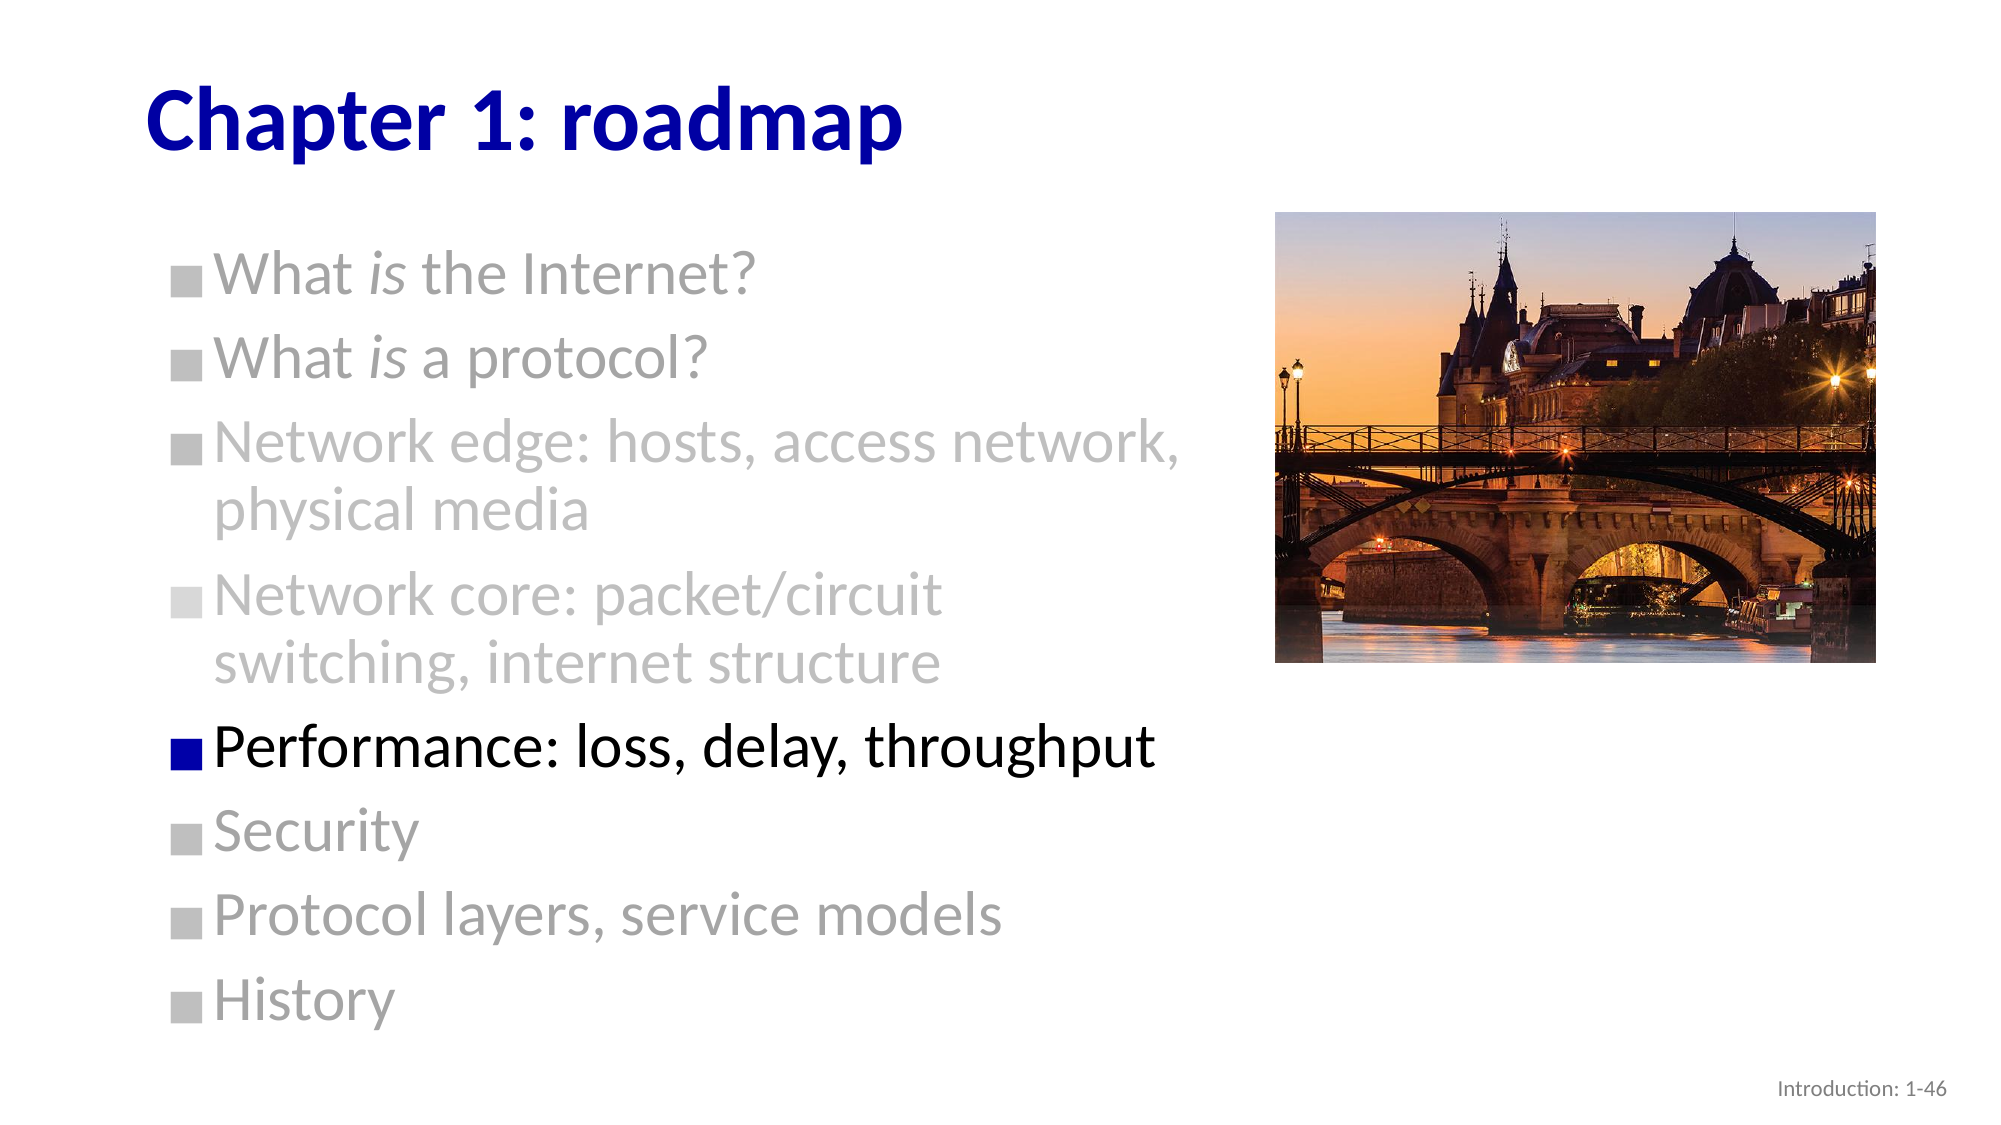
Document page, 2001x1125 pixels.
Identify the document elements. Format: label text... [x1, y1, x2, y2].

title Chapter 1: roadmap [131, 47, 1856, 195]
slide_number Introduction: 1-‹#› [1512, 1056, 1963, 1117]
picture [1274, 211, 1876, 663]
list What is the Internet? What is a protocol? Network edge: hosts, access network, physical media Network core: packet/circuit switching, internet structure Performance: loss, delay, throughput Security Protocol layers, service models History [131, 231, 1217, 1057]
